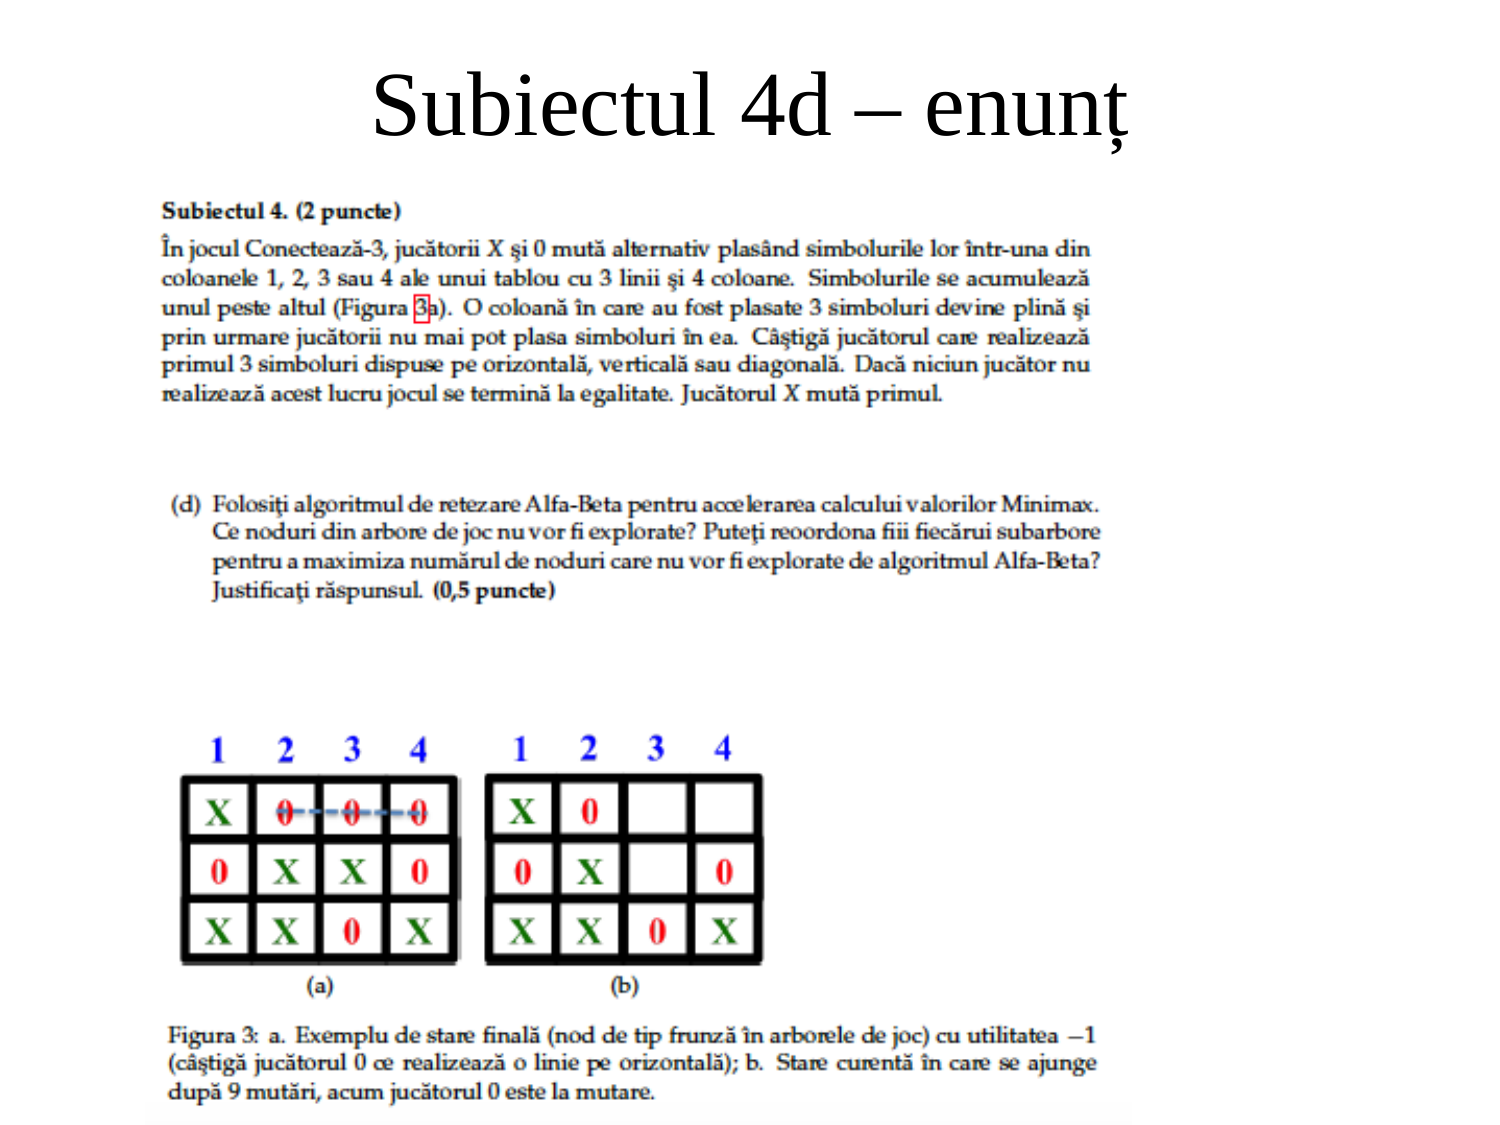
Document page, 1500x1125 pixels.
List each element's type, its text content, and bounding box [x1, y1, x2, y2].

picture [166, 481, 1115, 635]
title Subiectul 4d – enunț [75, 5, 1425, 193]
picture [145, 721, 1132, 1125]
picture [145, 192, 1115, 431]
